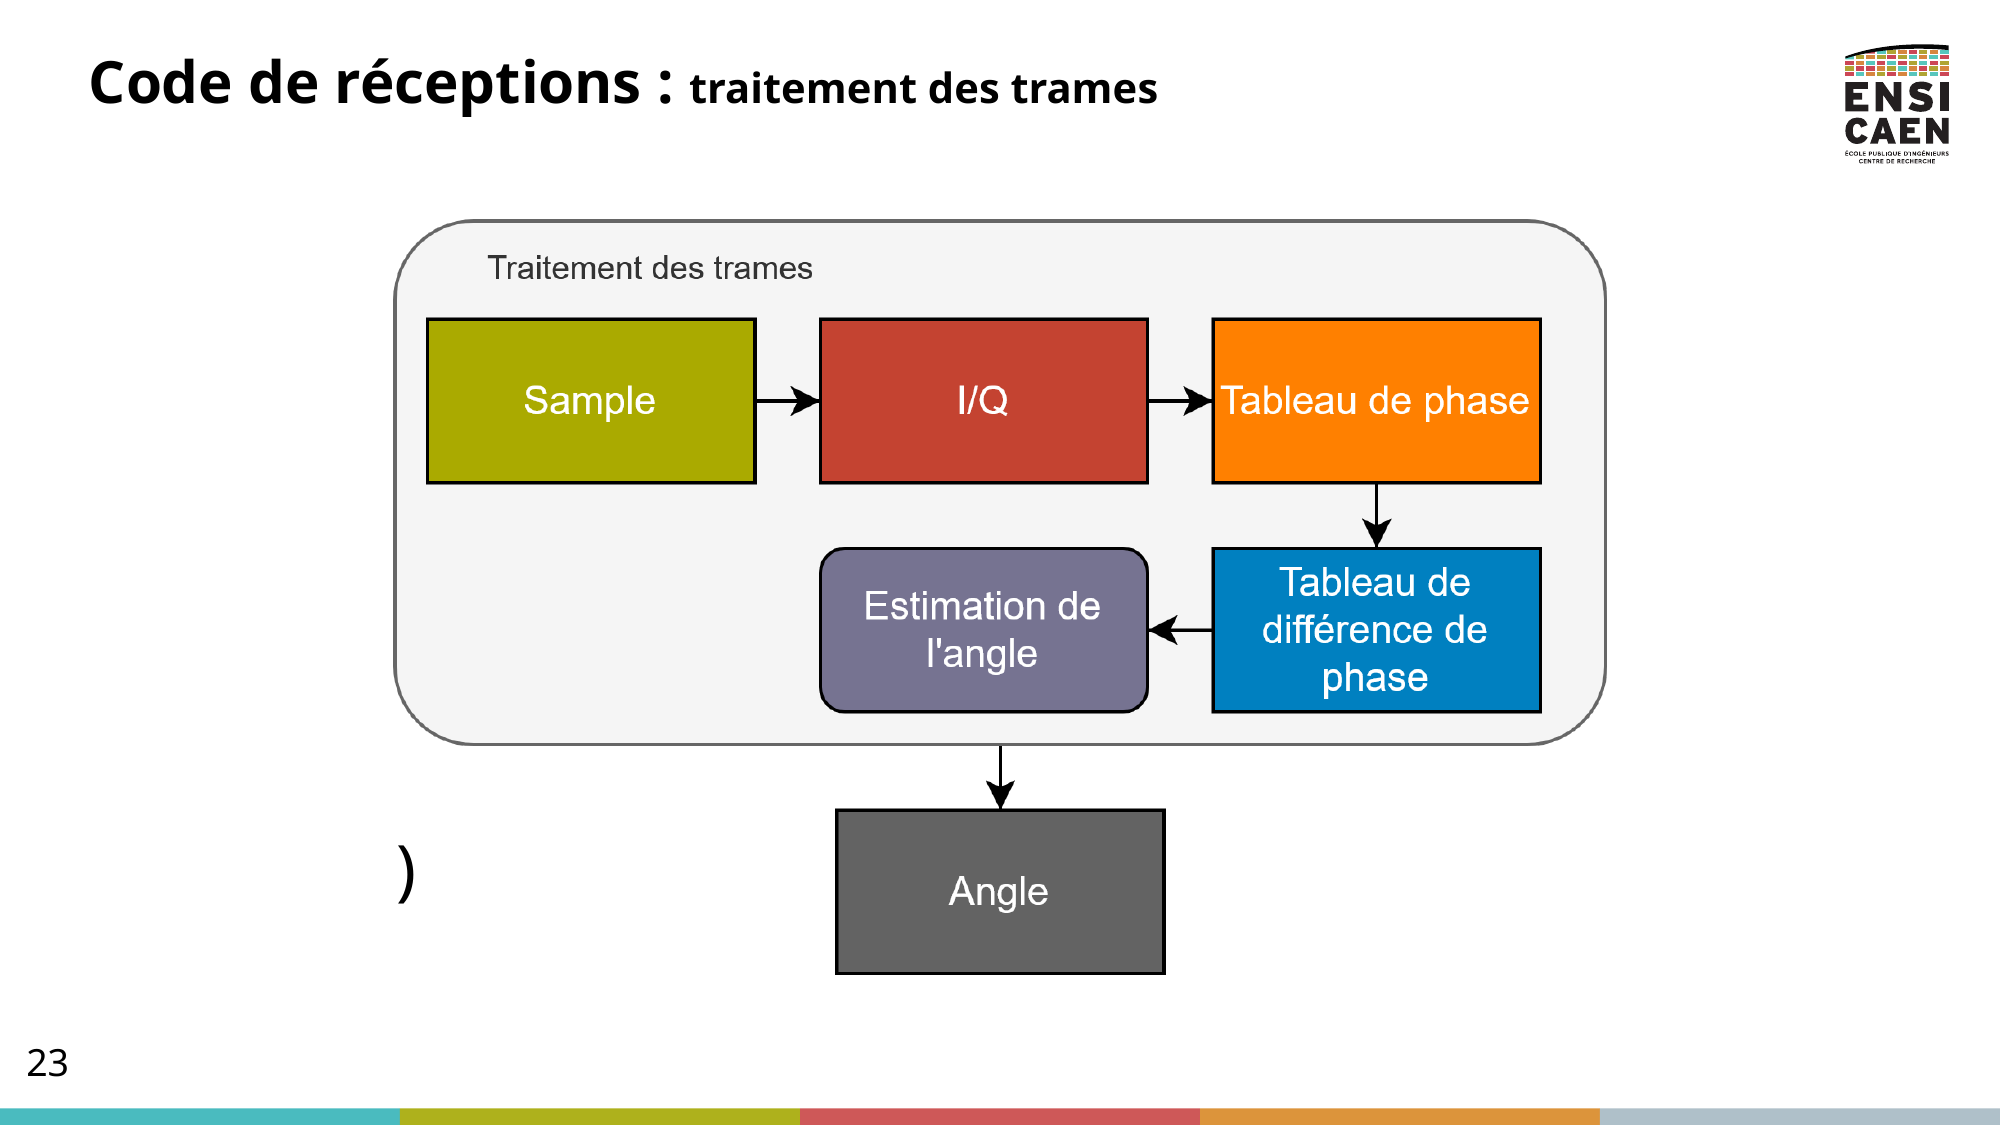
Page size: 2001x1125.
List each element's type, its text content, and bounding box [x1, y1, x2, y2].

picture [393, 219, 1607, 975]
text_box Code de réceptions : traitement des trames [74, 37, 1431, 123]
